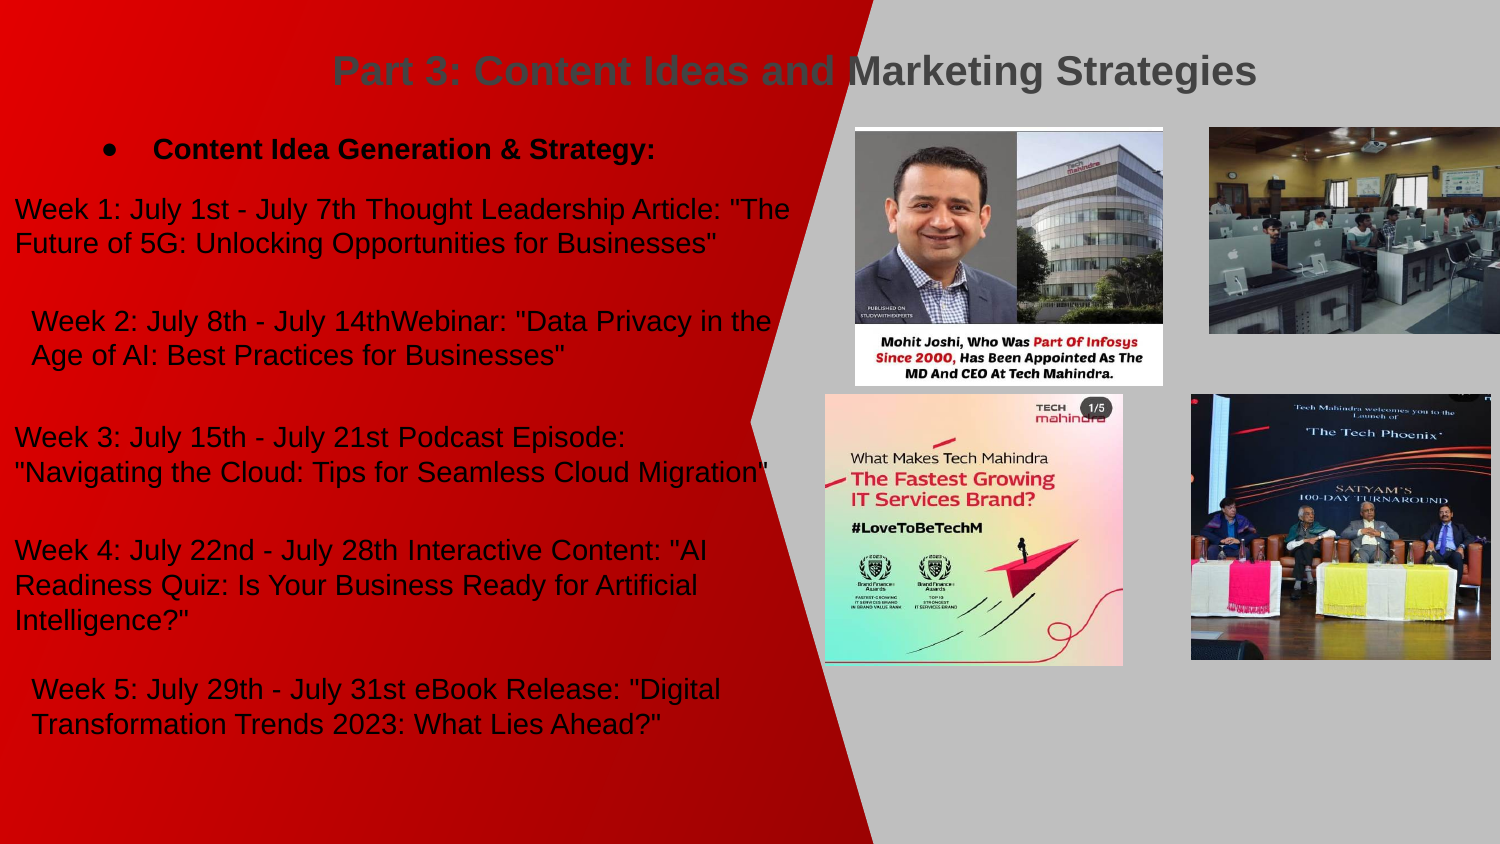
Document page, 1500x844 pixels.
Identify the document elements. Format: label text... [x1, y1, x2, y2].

picture [1208, 126, 1500, 334]
picture [1191, 394, 1492, 660]
text_box Week 5: July 29th - July 31st eBook Release: "Digital Transformation Trends 2023: What Lies Ahead?" [16, 627, 810, 732]
picture [825, 394, 1123, 667]
text_box Content Idea Generation & Strategy: [62, 115, 679, 182]
text_box Week 4: July 22nd - July 28th Interactive Content: "AI Readiness Quiz: Is Your Business Ready for Artificial Intelligence?" [0, 488, 765, 628]
text_box Week 1: July 1st - July 7th Thought Leadership Article: "The Future of 5G: Unlocking Opportunities for Businesses" [0, 182, 810, 298]
text_box Part 3: Content Ideas and Marketing Strategies [190, 21, 1401, 128]
text_box Week 3: July 15th - July 21st Podcast Episode: "Navigating the Cloud: Tips for Seamless Cloud Migration" [0, 376, 789, 514]
text_box Week 2: July 8th - July 14thWebinar: "Data Privacy in the Age of AI: Best Practices for Businesses" [16, 259, 789, 376]
picture [855, 126, 1164, 386]
